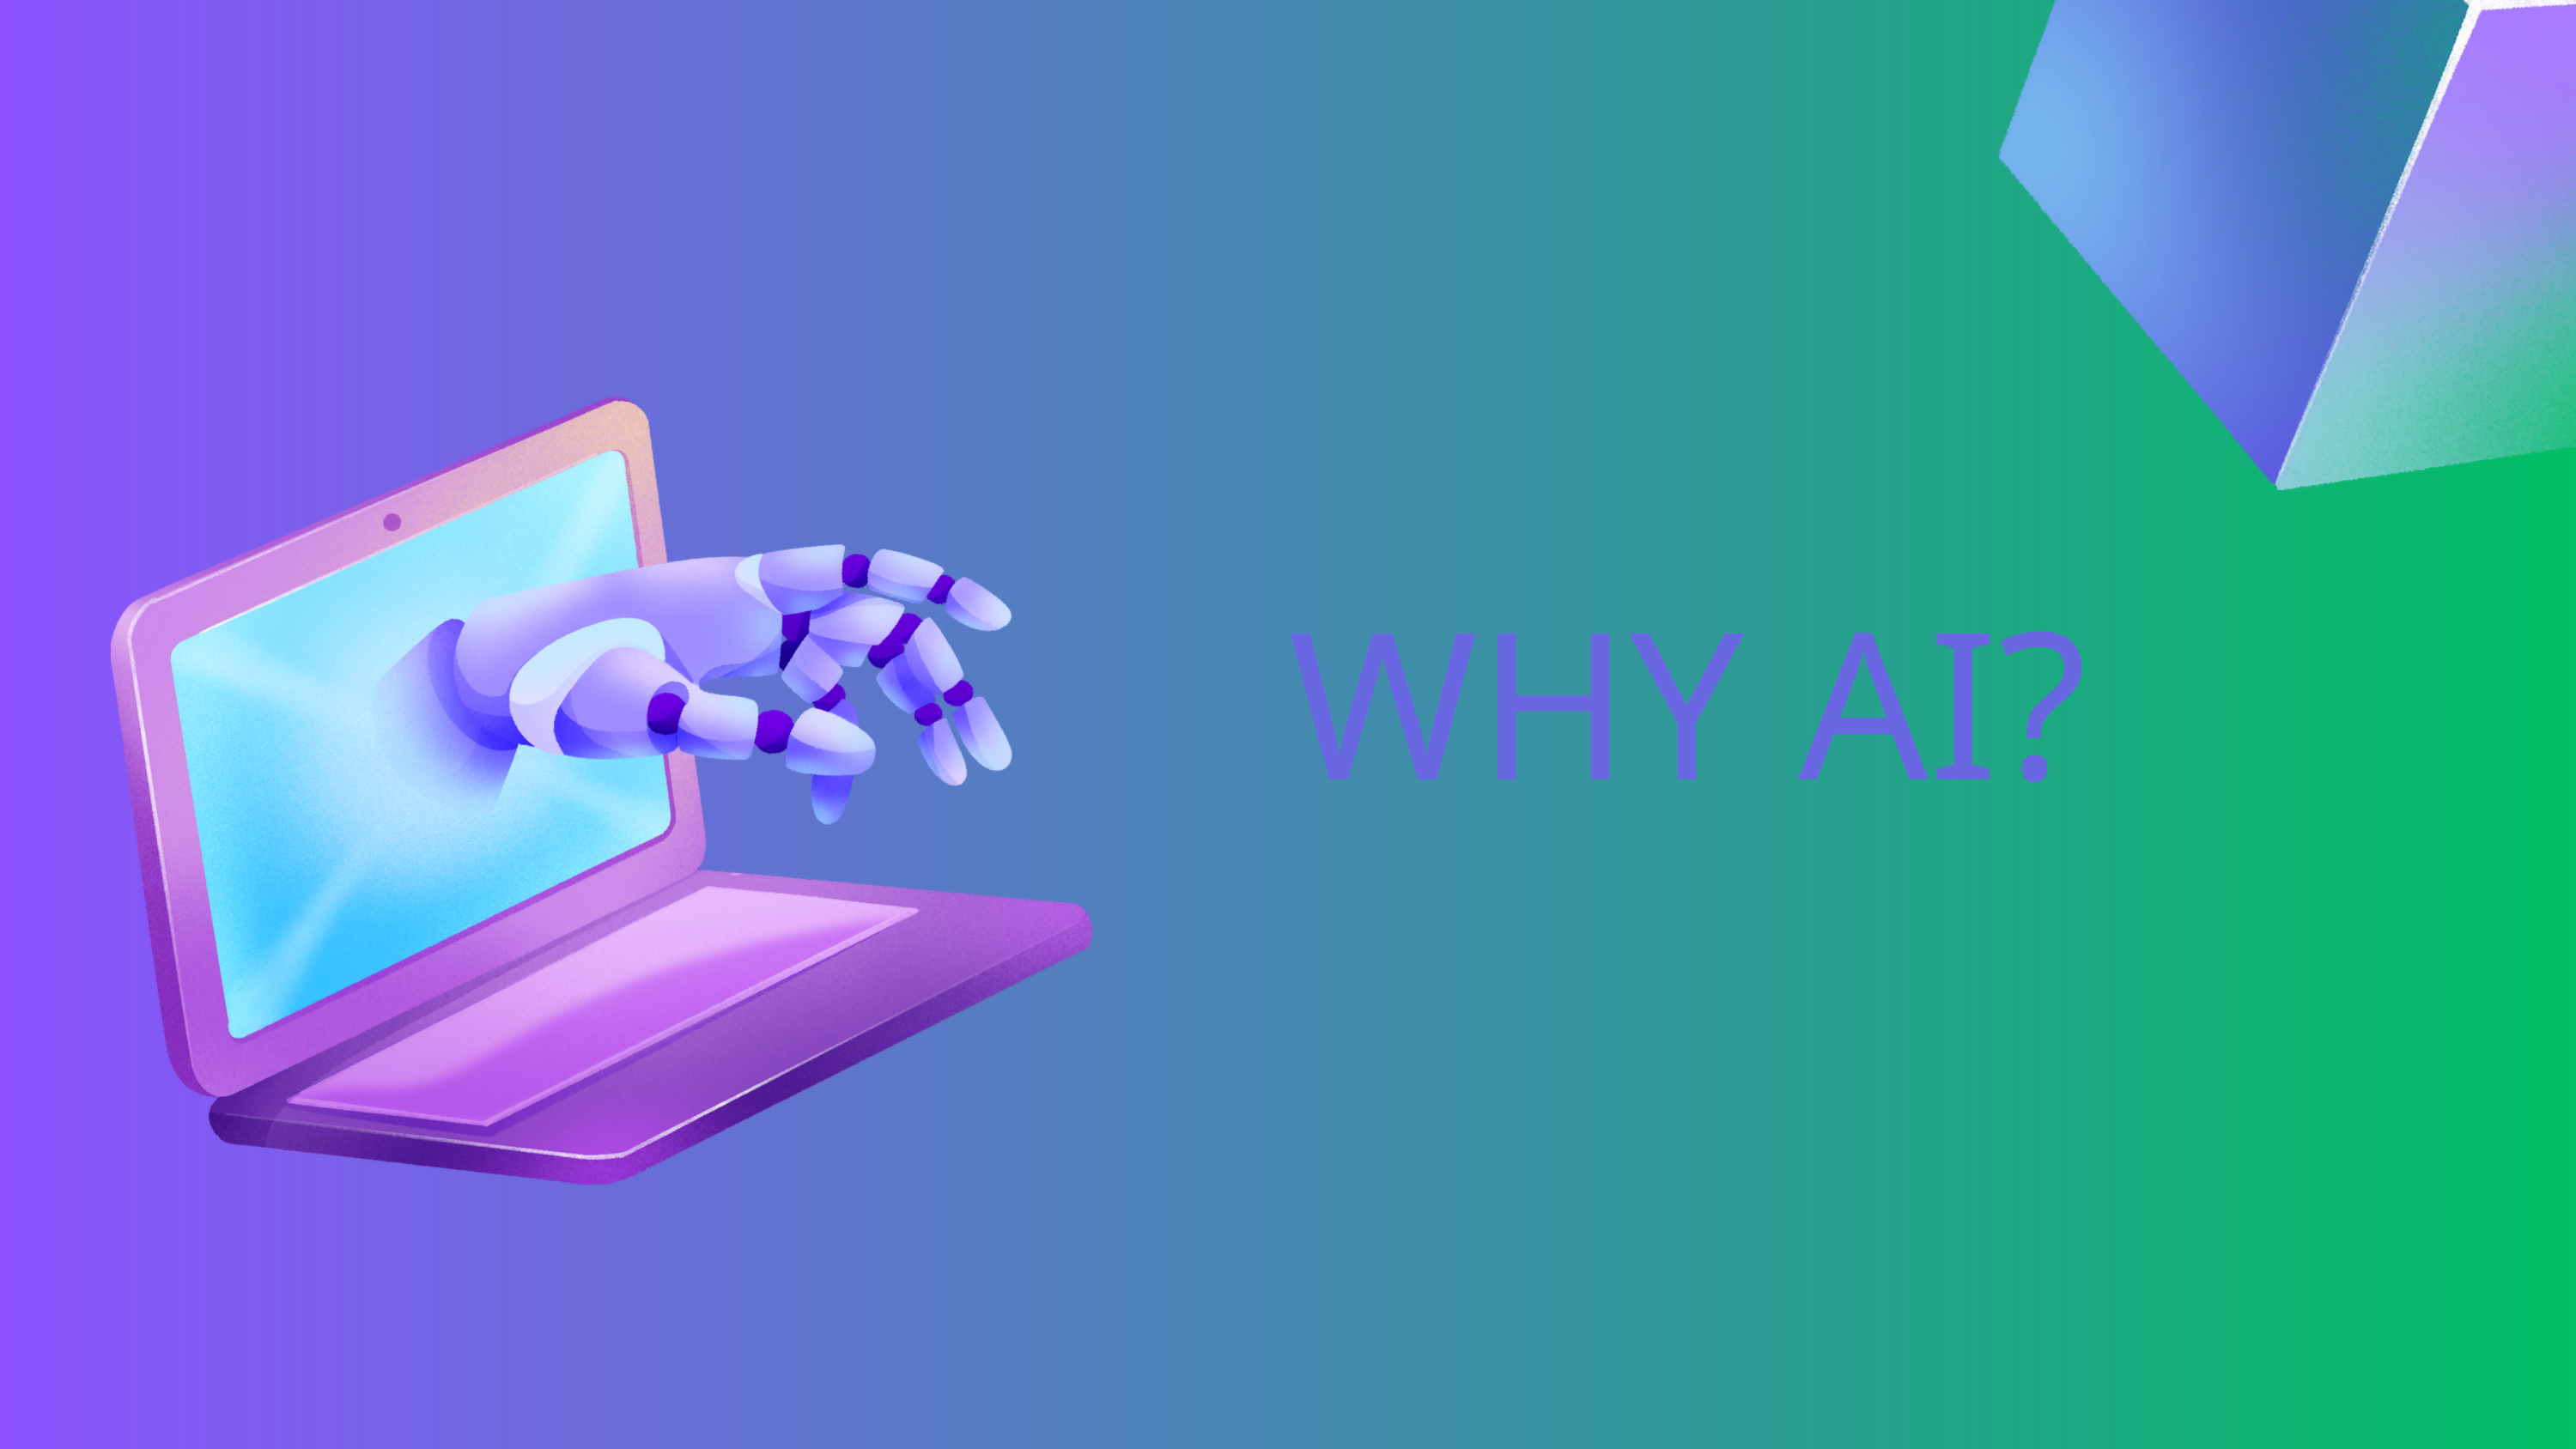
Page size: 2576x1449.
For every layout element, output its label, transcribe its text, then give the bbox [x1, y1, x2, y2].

text_box [110, 397, 1095, 1185]
text_box [1990, 0, 2576, 490]
text_box WHY AI? [1288, 673, 2488, 821]
